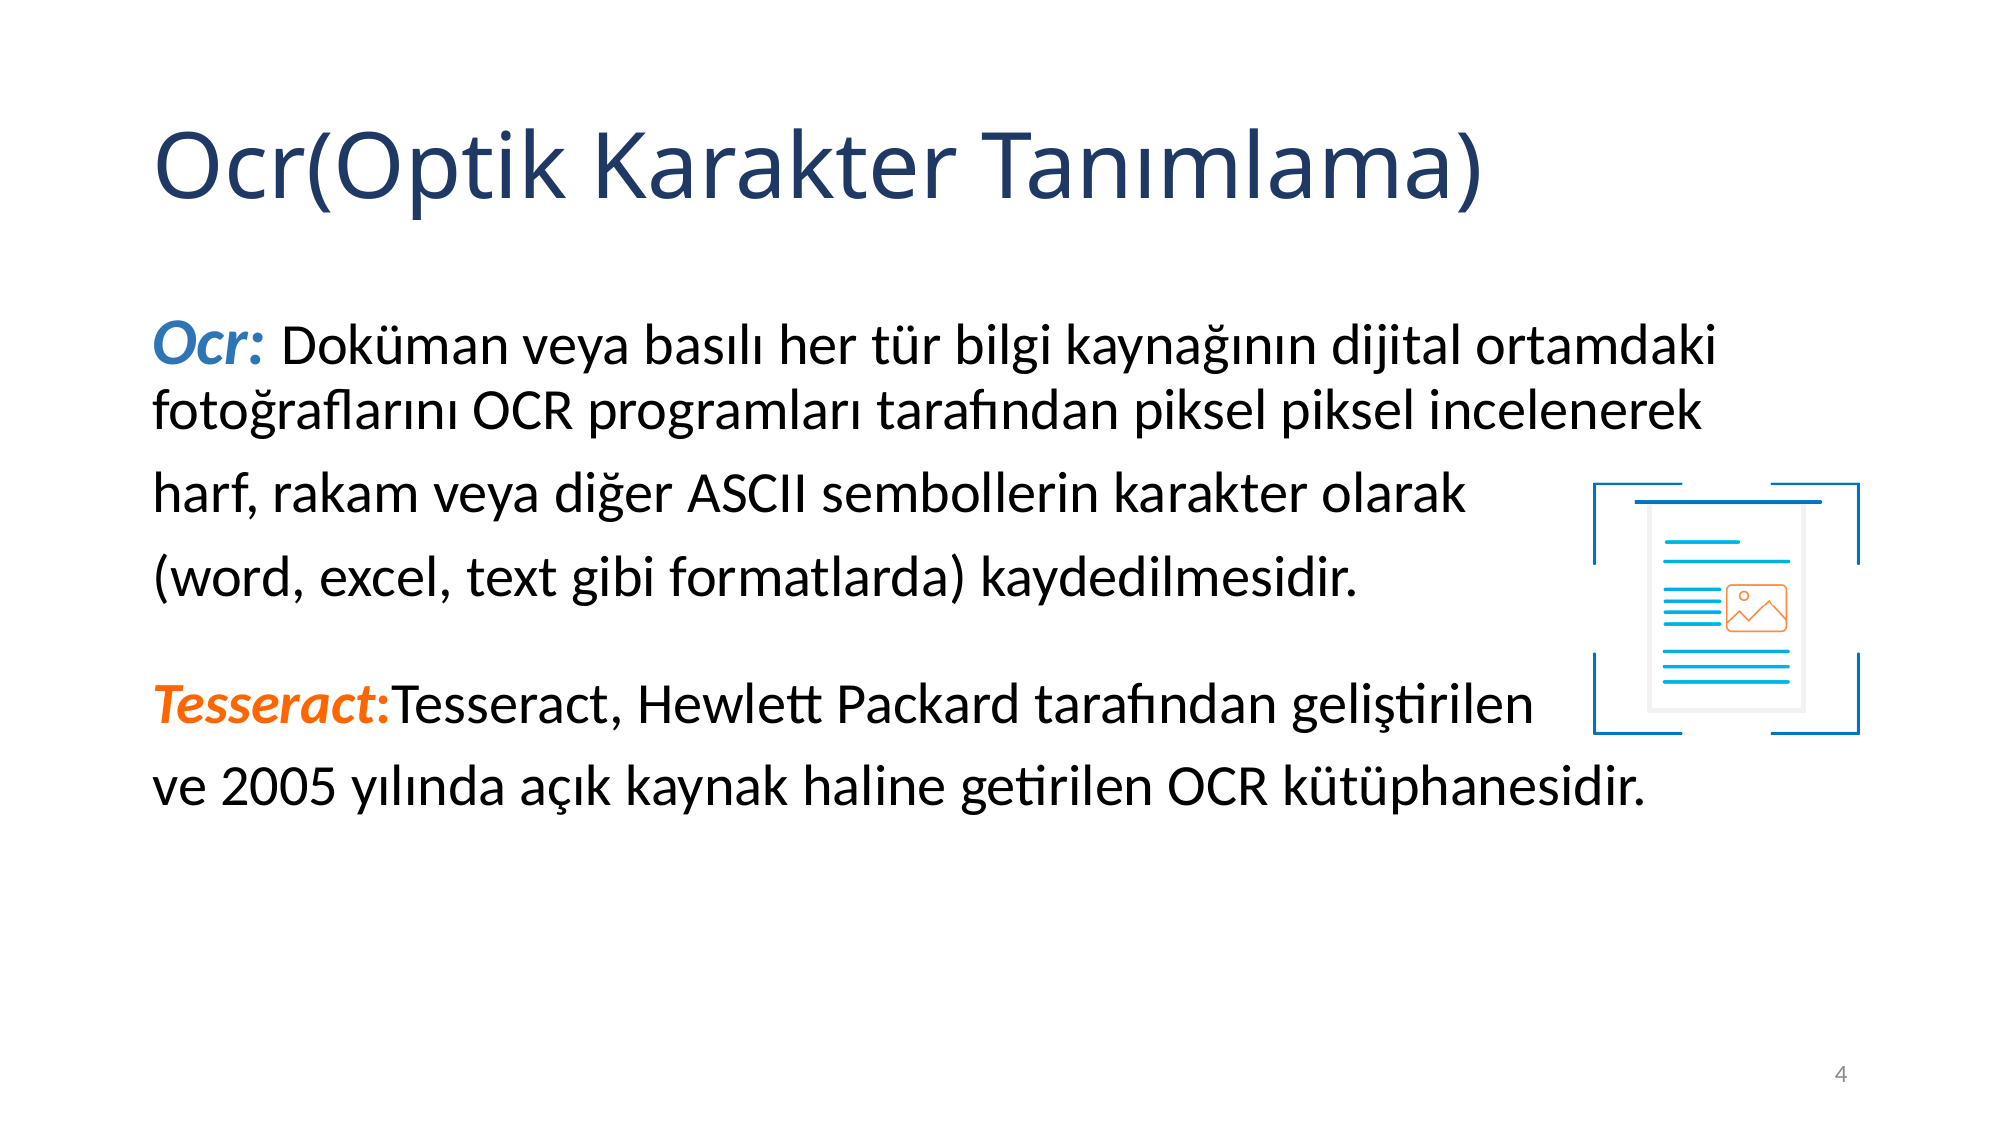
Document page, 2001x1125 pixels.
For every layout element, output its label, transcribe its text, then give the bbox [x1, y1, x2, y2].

title Ocr(Optik Karakter Tanımlama) [137, 59, 1863, 278]
slide_number 4 [1412, 1042, 1863, 1103]
picture [1589, 441, 1863, 771]
list Ocr: Doküman veya basılı her tür bilgi kaynağının dijital ortamdaki fotoğraflarını OCR programları tarafından piksel piksel incelenerek harf, rakam veya diğer ASCII sembollerin karakter olarak (word, excel, text gibi formatlarda) kaydedilmesidir. Tesseract:Tesseract, Hewlett Packard tarafından geliştirilen ve 2005 yılında açık kaynak haline getirilen OCR kütüphanesidir. [137, 299, 1863, 1014]
